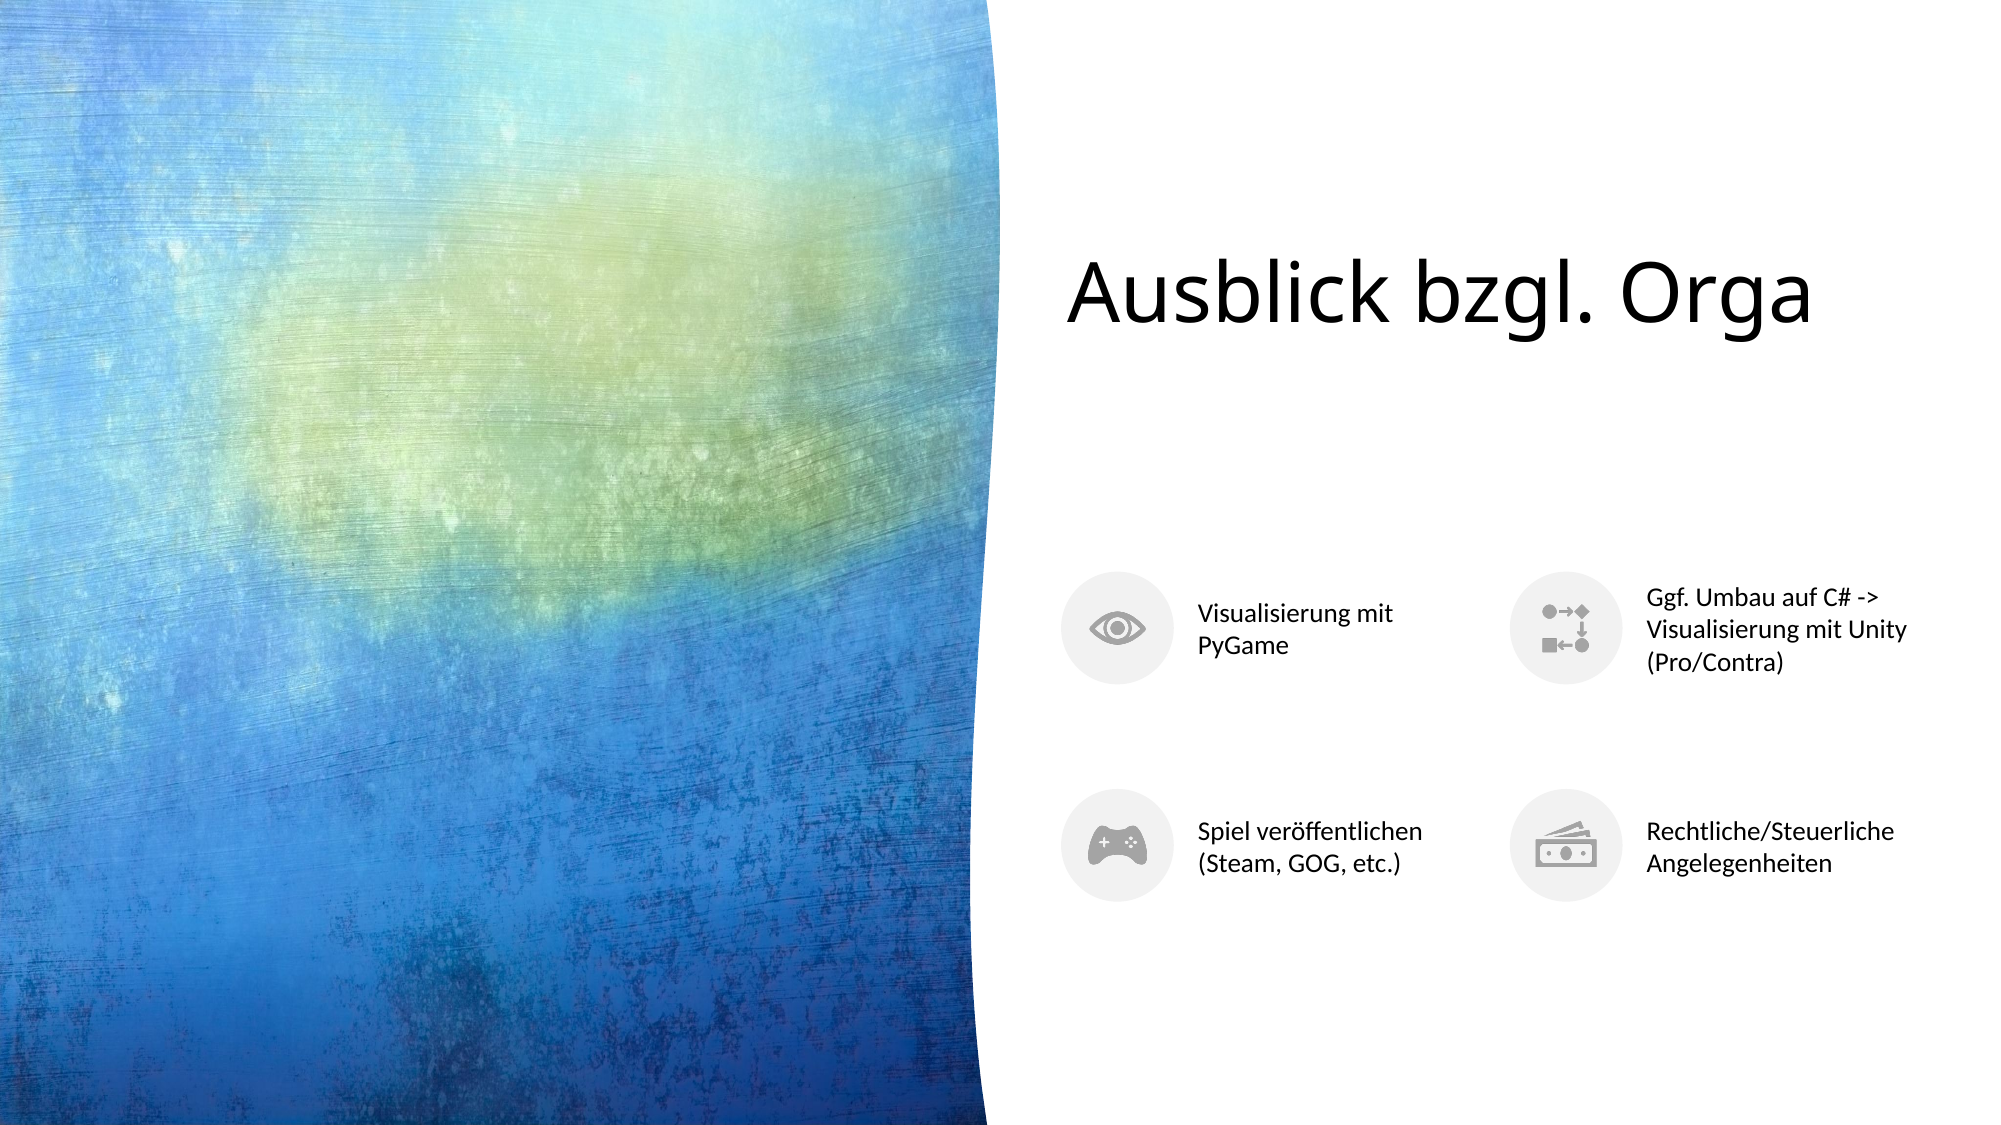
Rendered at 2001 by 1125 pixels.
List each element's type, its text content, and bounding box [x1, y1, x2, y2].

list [1052, 428, 1921, 1045]
title Ausblick bzgl. Orga [1052, 80, 1921, 348]
picture [0, 0, 1000, 1125]
